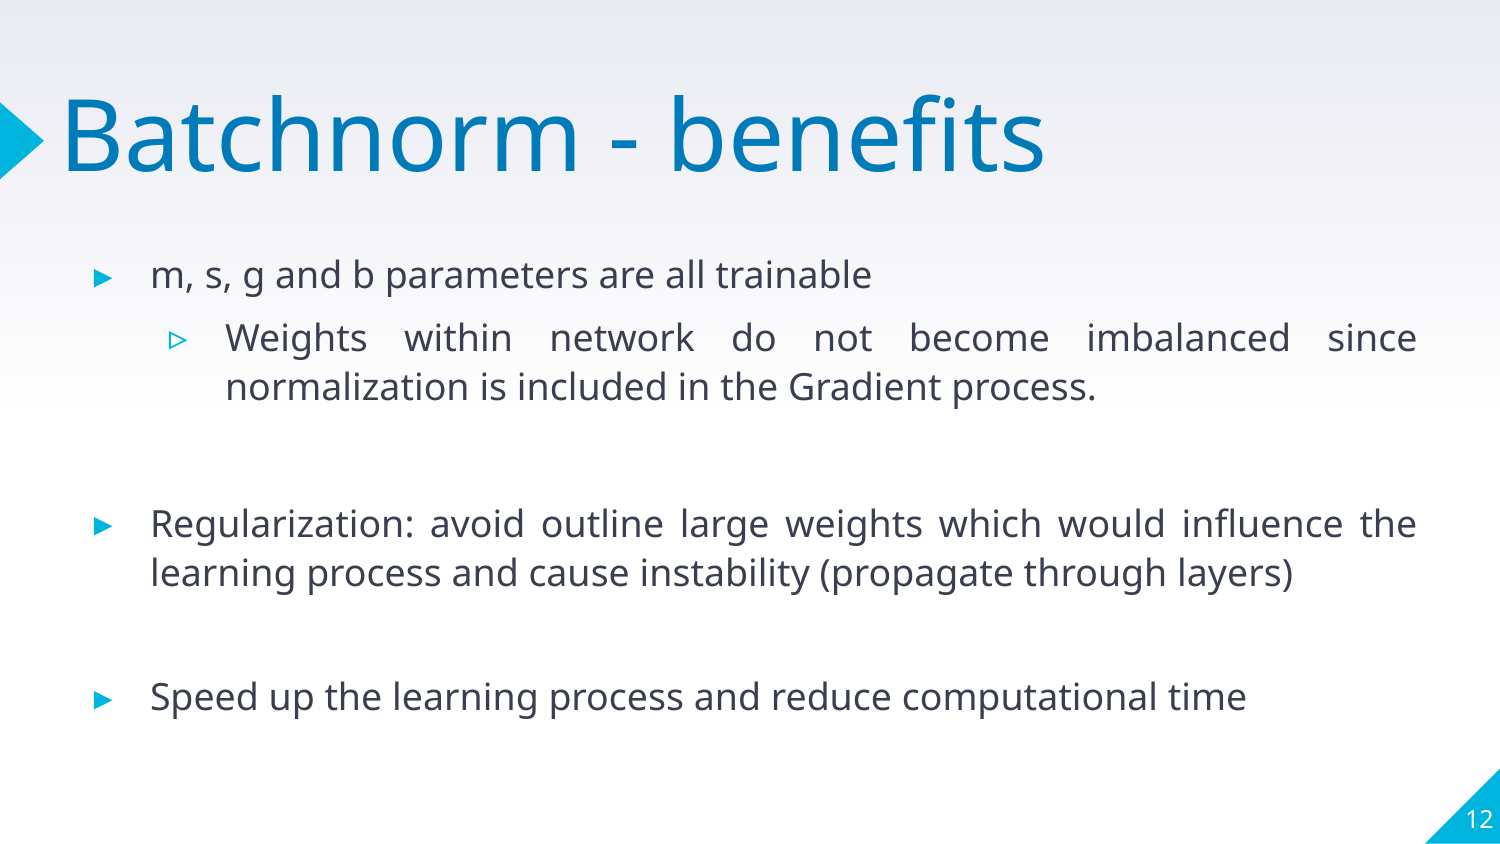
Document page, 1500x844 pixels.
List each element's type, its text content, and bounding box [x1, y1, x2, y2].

slide_number 12 [1418, 760, 1494, 838]
title Batchnorm - benefits [59, 94, 1485, 186]
list m, s, g and b parameters are all trainable Weights within network do not become imbalanced since normalization is included in the Gradient process. Regularization: avoid outline large weights which would influence the learning process and cause instability (propagate through layers) Speed up the learning process and reduce computational time [75, 247, 1419, 714]
